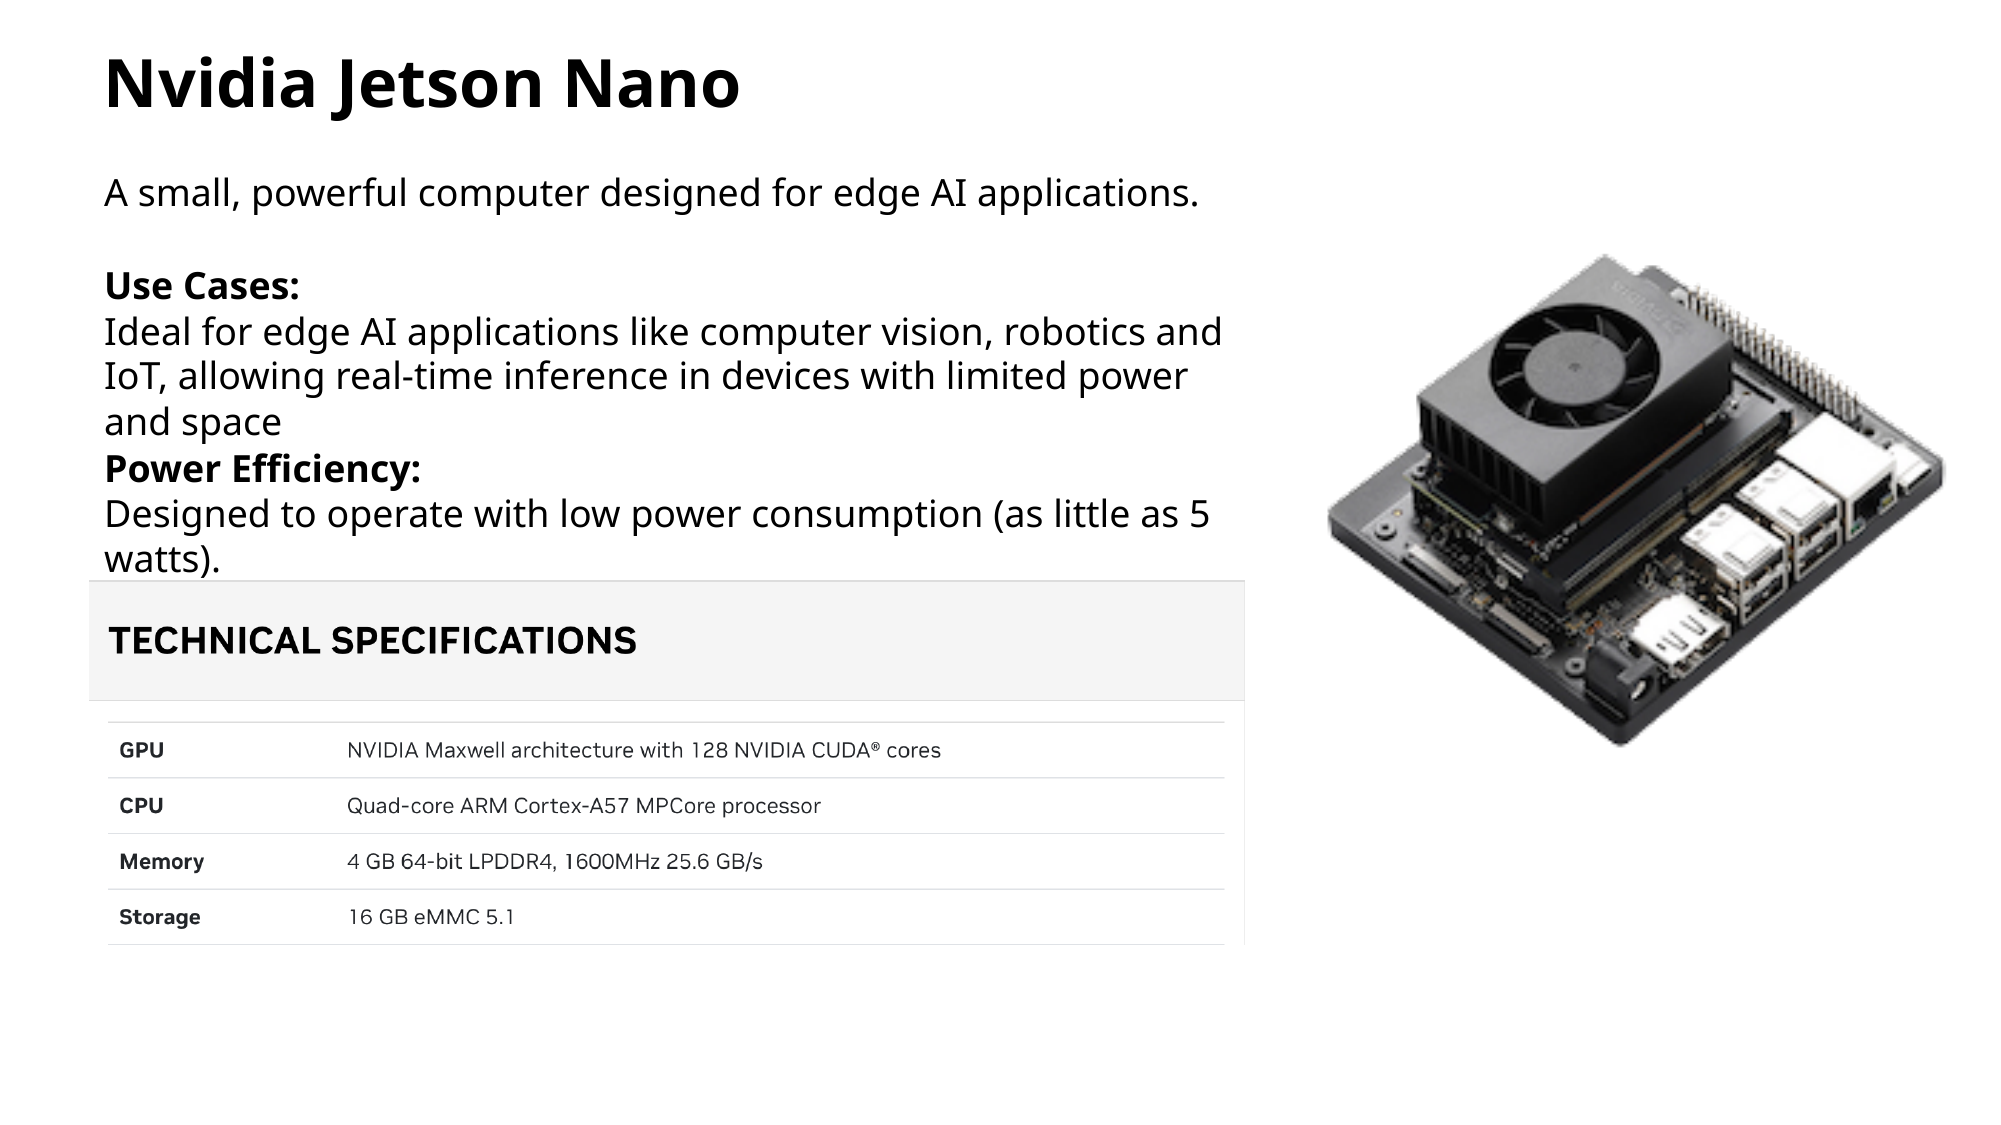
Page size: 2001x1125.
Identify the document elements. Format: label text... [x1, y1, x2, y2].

text_box Nvidia Jetson Nano [89, 33, 892, 128]
text_box Use Cases: Ideal for edge AI applications like computer vision, robotics and IoT, allowing real-time inference in devices with limited power and space [89, 255, 1214, 437]
text_box Power Efficiency: Designed to operate with low power consumption (as little as 5 watts). [89, 437, 1214, 580]
picture [88, 226, 2000, 945]
text_box A small, powerful computer designed for edge AI applications. [89, 161, 1245, 222]
